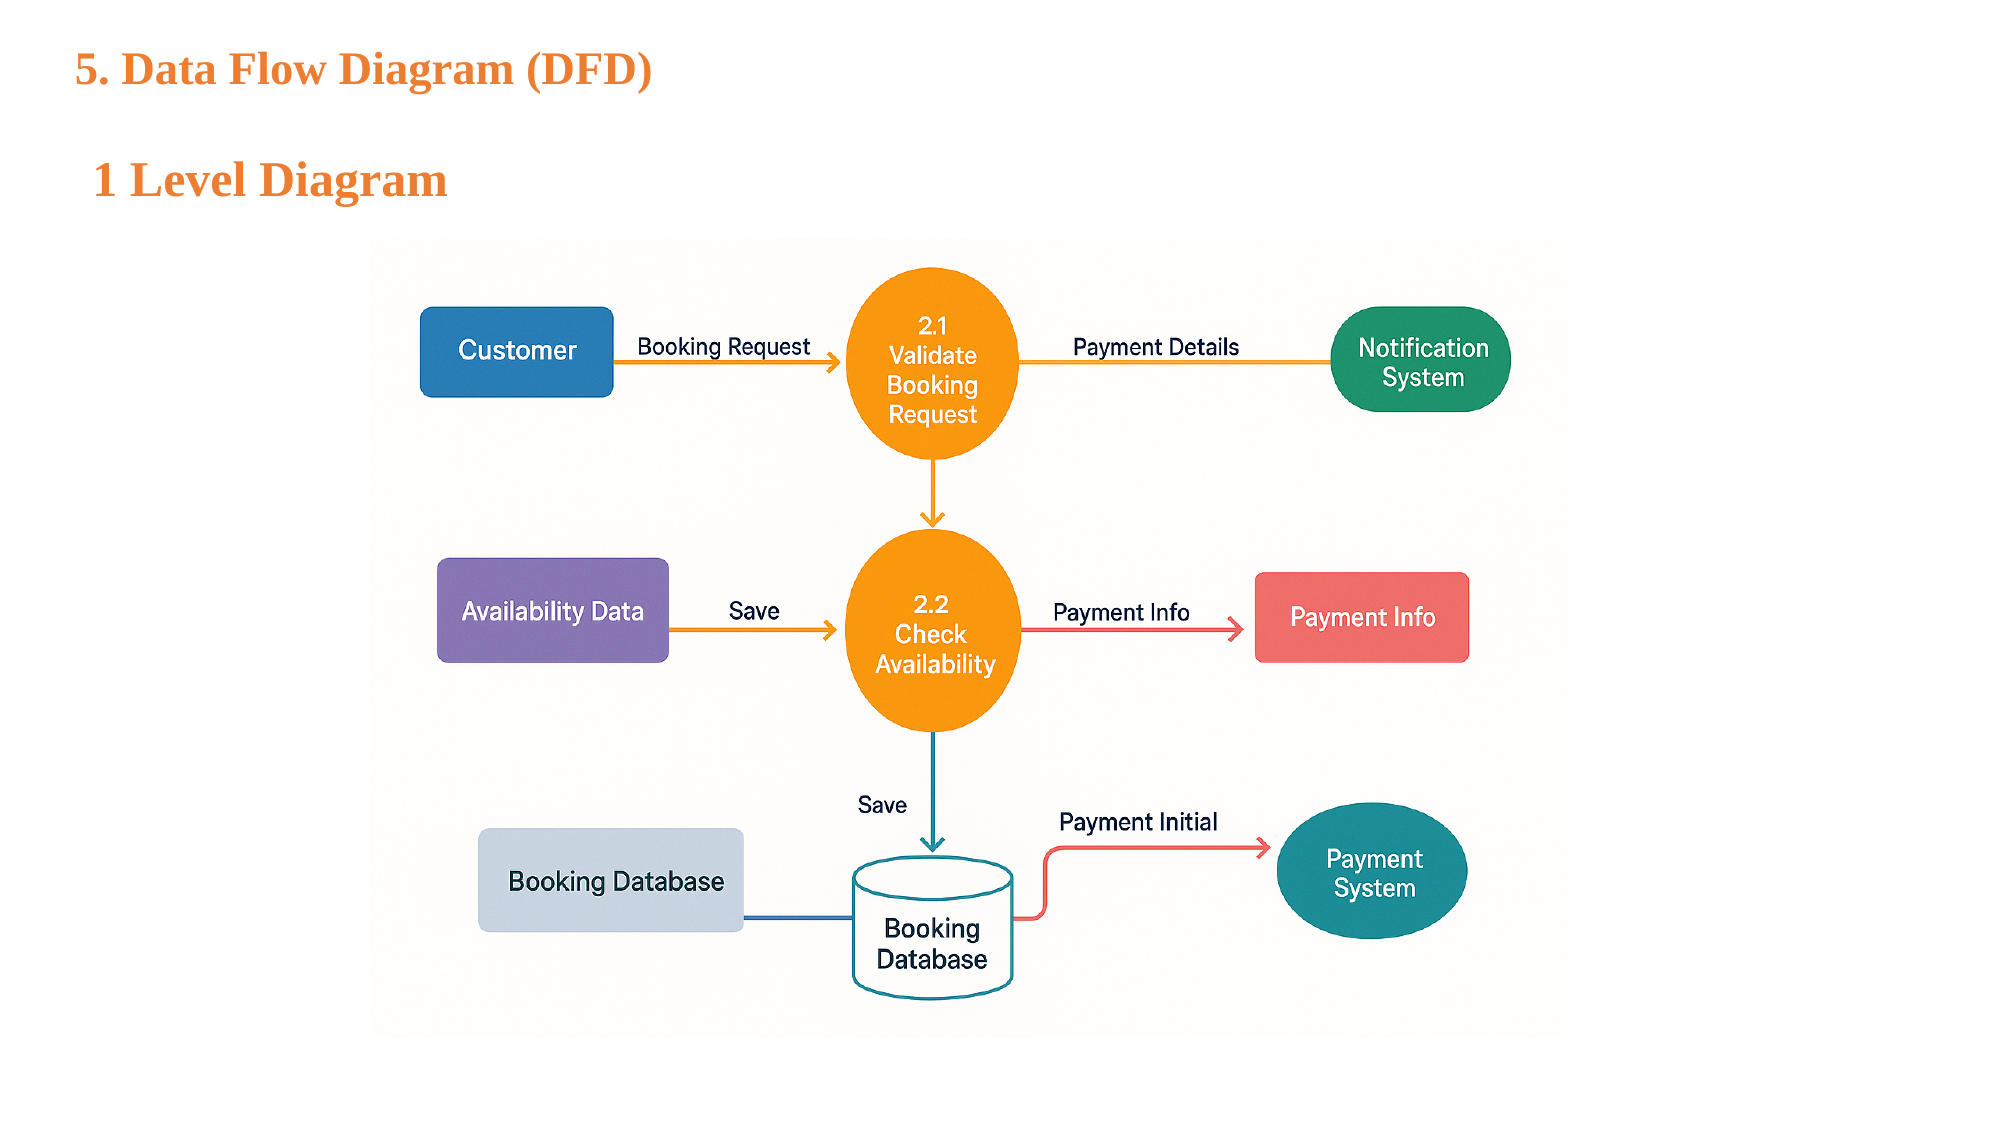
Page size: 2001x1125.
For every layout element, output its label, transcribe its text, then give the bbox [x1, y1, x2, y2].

title 5. Data Flow Diagram (DFD) [59, 36, 1785, 159]
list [370, 238, 1569, 1038]
text_box 1 Level Diagram [77, 138, 1078, 214]
